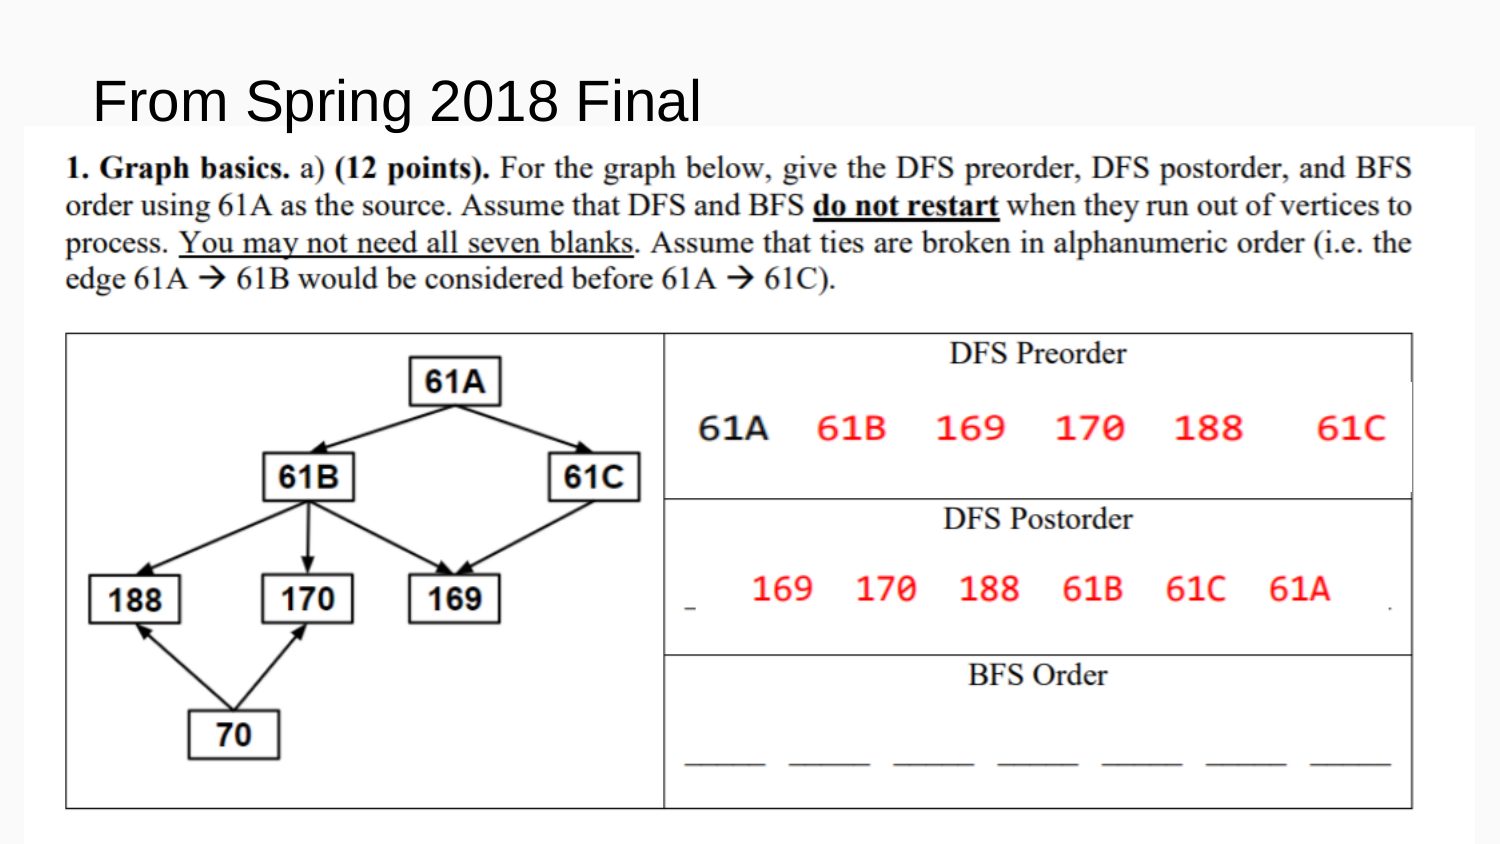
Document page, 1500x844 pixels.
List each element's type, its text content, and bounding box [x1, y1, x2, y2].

picture [24, 125, 1476, 844]
text_box From Spring 2018 Final [77, 47, 1341, 124]
